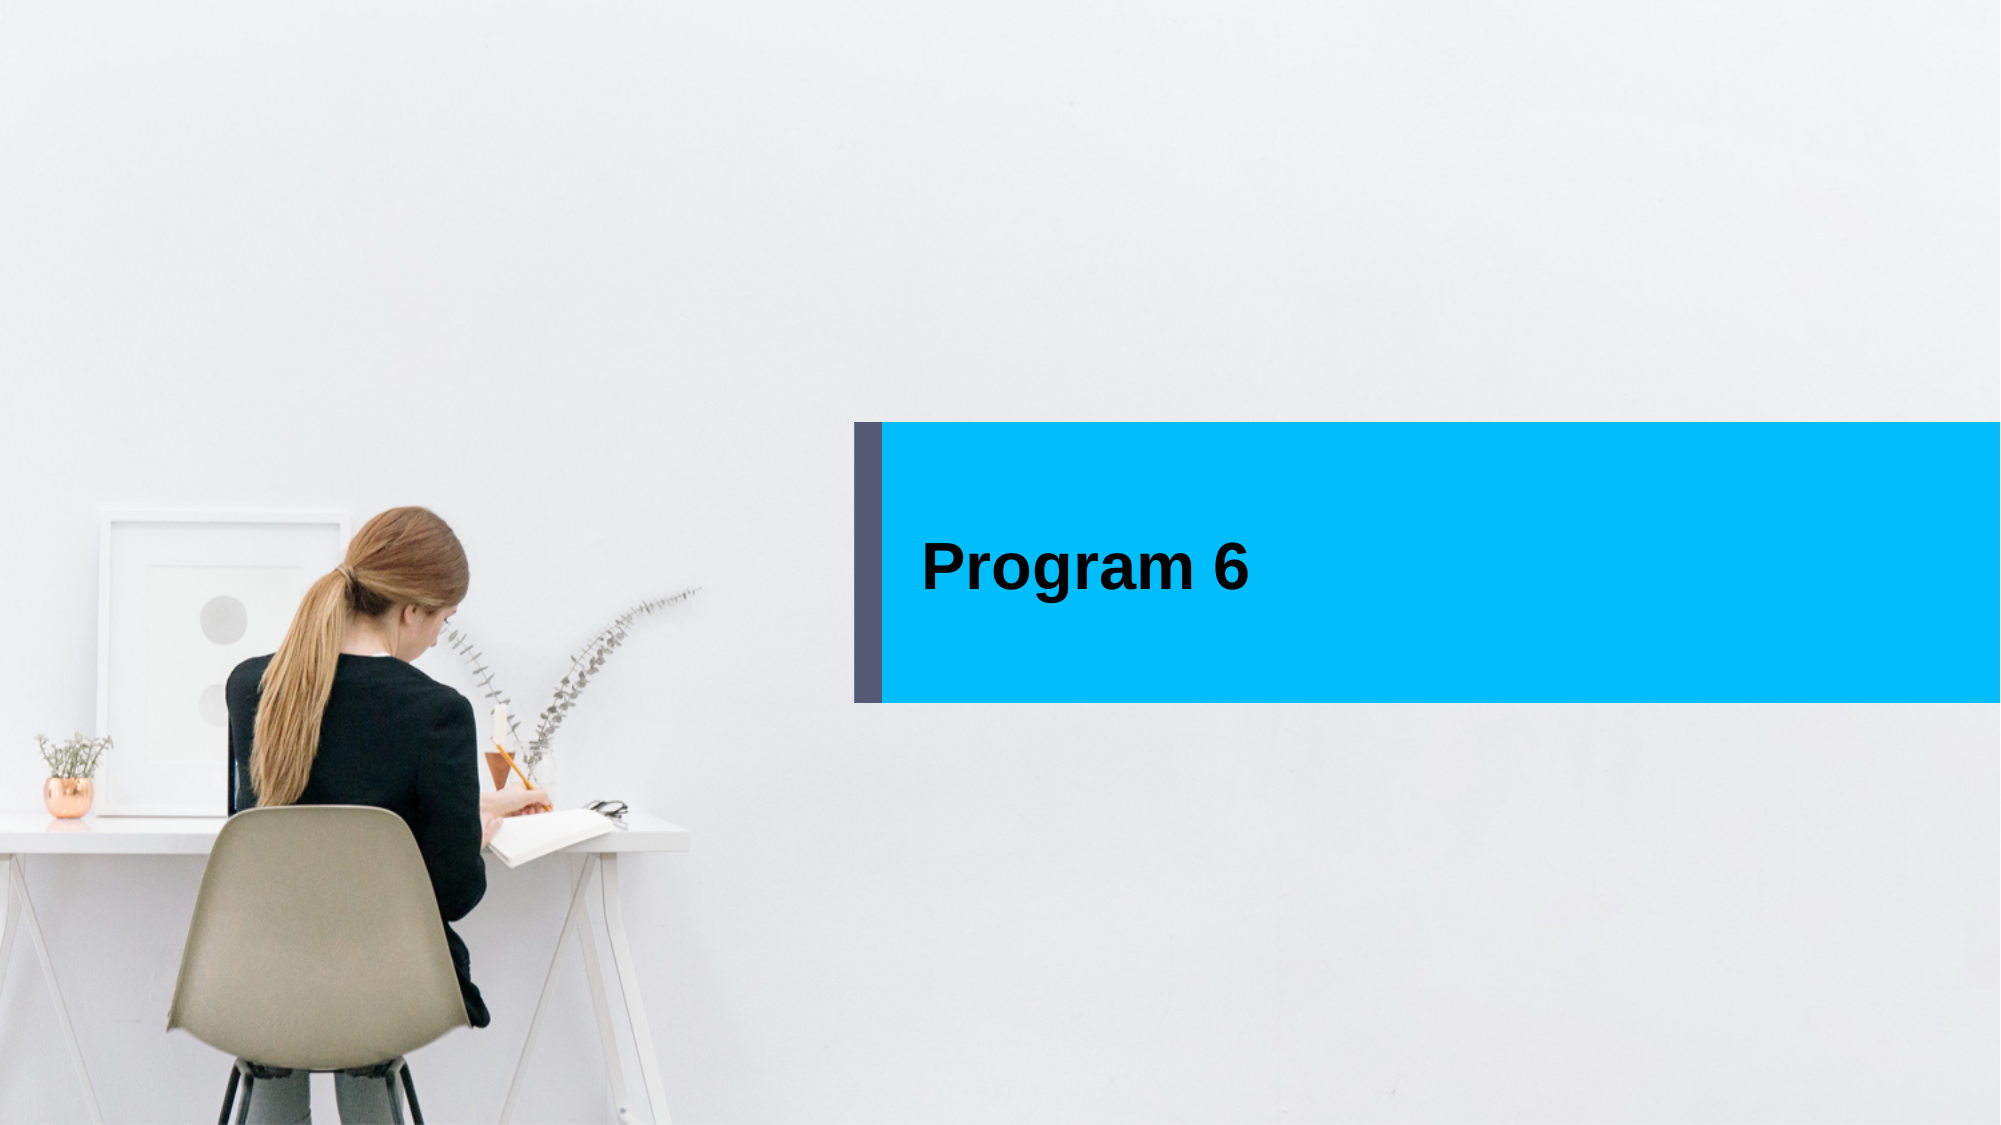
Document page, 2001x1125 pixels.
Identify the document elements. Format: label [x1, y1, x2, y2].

picture [0, 0, 2001, 1125]
text_box [854, 422, 2000, 703]
